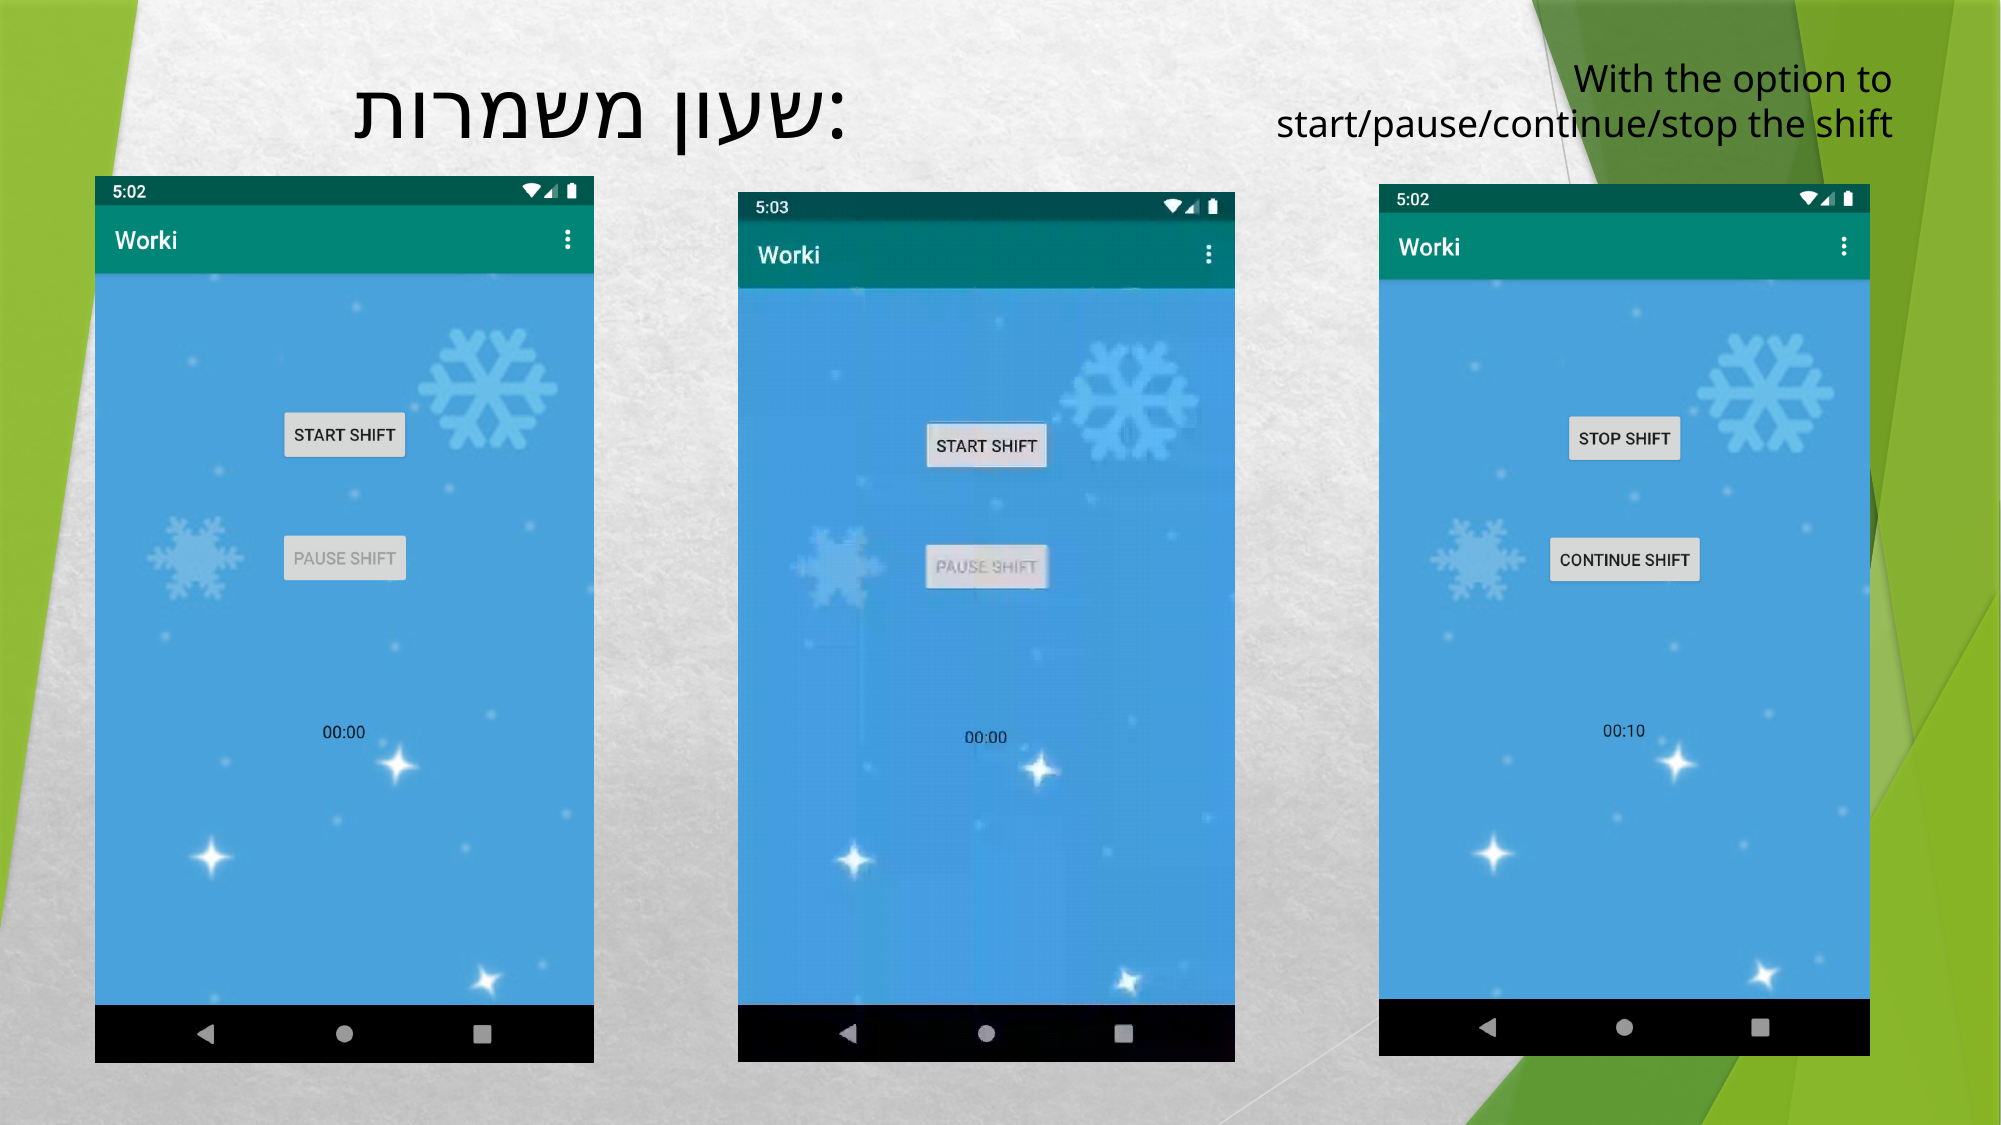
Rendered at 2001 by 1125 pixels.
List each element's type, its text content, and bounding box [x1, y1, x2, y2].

picture [94, 176, 595, 1064]
picture [1378, 183, 1870, 1056]
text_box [736, 191, 1237, 1064]
title שעון משמרות: [95, 47, 1108, 163]
subtitle With the option to start/pause/continue/stop the shift [1178, 47, 1909, 201]
